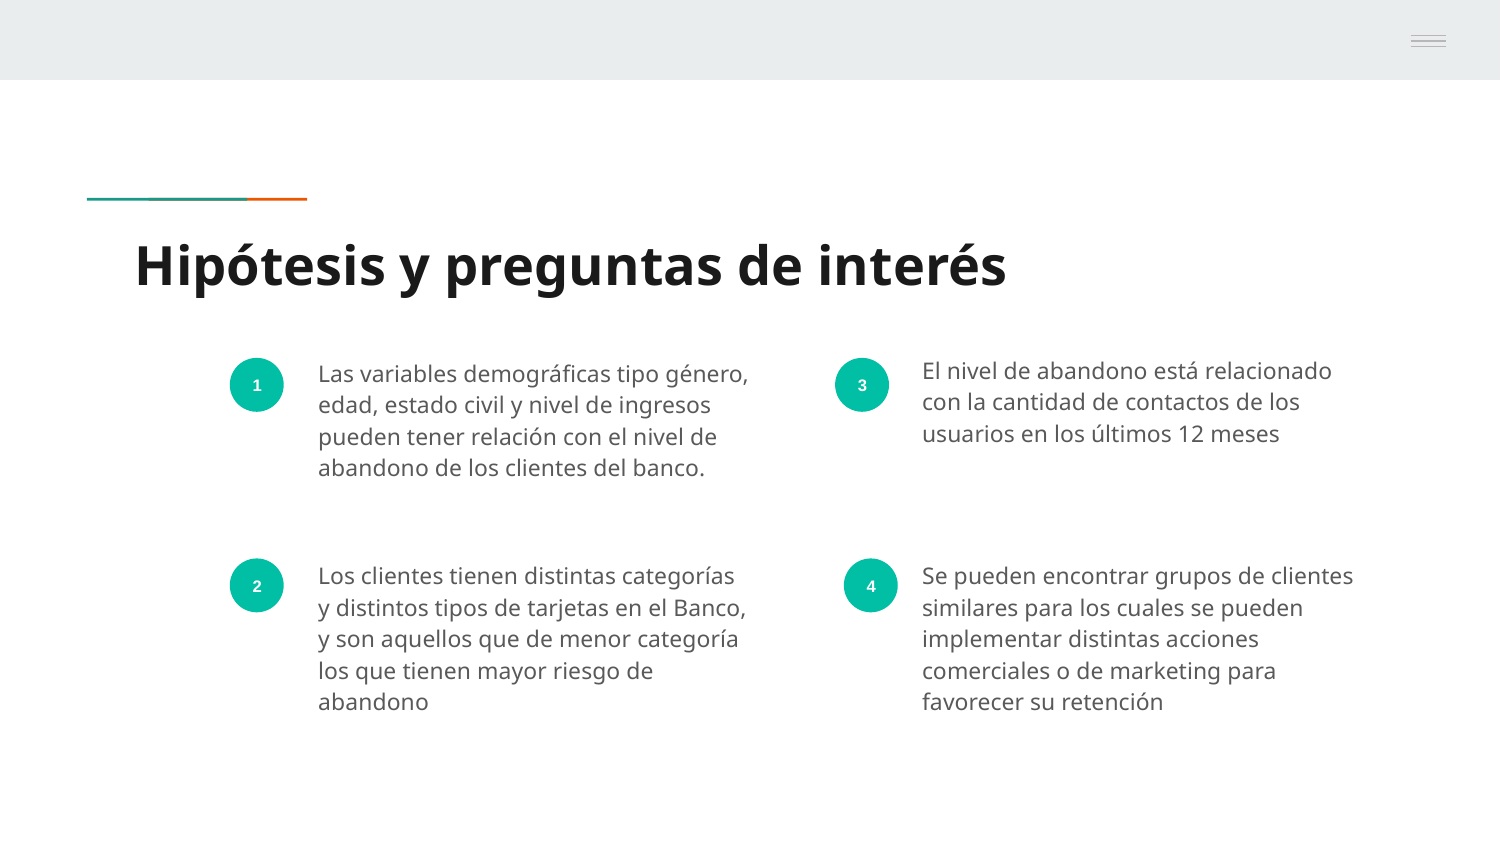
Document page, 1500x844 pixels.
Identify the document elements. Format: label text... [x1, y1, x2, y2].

text_box 4 [843, 558, 898, 613]
title Hipótesis y preguntas de interés [119, 216, 1381, 305]
list Se pueden encontrar grupos de clientes similares para los cuales se pueden implementar distintas acciones comerciales o de marketing para favorecer su retención [907, 542, 1372, 716]
list Los clientes tienen distintas categorías y distintos tipos de tarjetas en el Banco, y son aquellos que de menor categoría los que tienen mayor riesgo de abandono [303, 542, 768, 716]
list El nivel de abandono está relacionado con la cantidad de contactos de los usuarios en los últimos 12 meses [907, 337, 1372, 510]
text_box 1 [229, 357, 284, 412]
text_box 2 [229, 558, 284, 613]
text_box 3 [835, 357, 890, 412]
list Las variables demográficas tipo género, edad, estado civil y nivel de ingresos pueden tener relación con el nivel de abandono de los clientes del banco. [303, 340, 768, 513]
